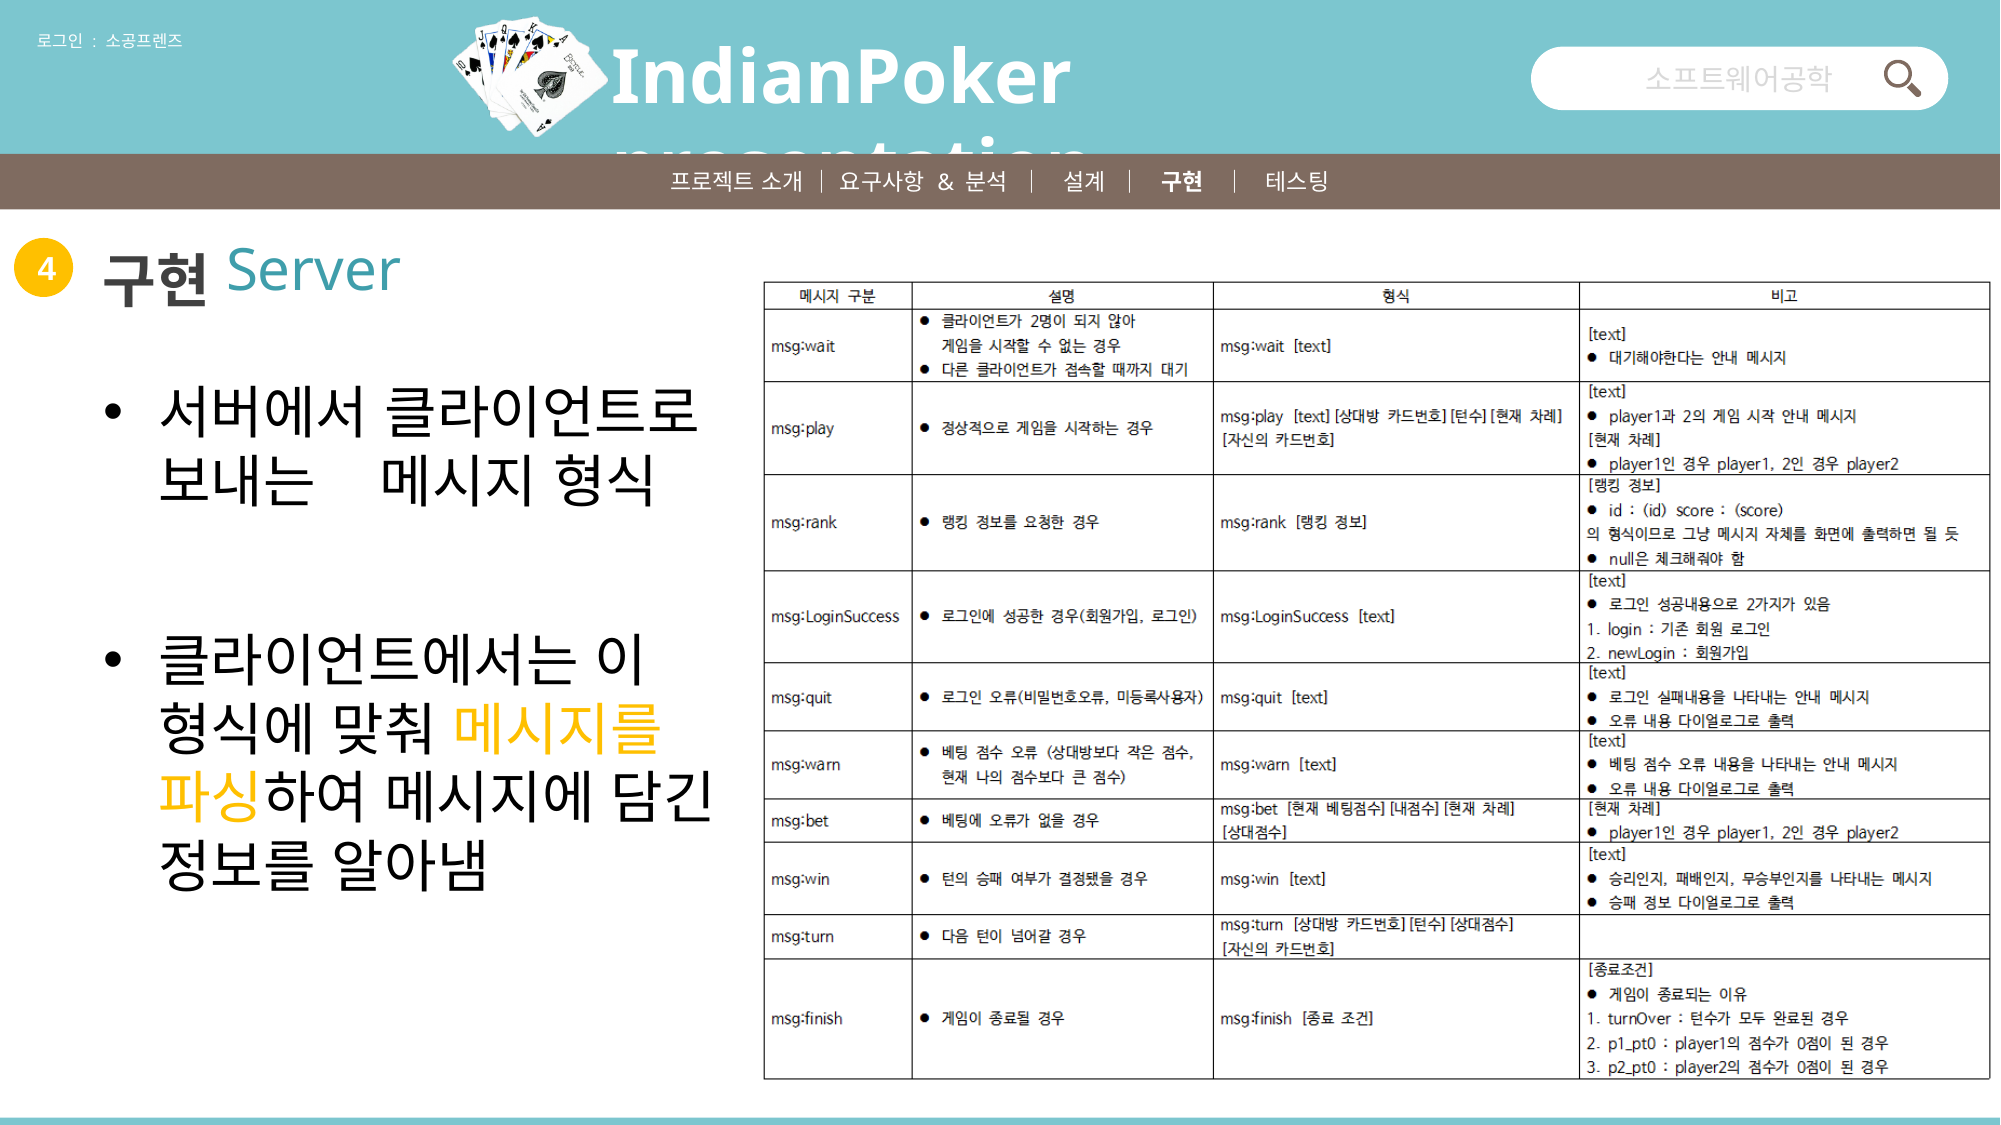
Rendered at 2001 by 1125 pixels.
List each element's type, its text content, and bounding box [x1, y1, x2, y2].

text_box Server [211, 224, 611, 310]
text_box [0, 0, 2000, 153]
picture [448, 14, 611, 139]
text_box 프로젝트 소개 ｜ 요구사항 & 분석 ｜ 설계 ｜ 구현 ｜ 테스팅 [0, 153, 2000, 211]
text_box 4 [13, 236, 75, 299]
text_box 서버에서 클라이언트로 보내는 메시지 형식 클라이언트에서는 이 형식에 맞춰 메시지를 파싱하여 메시지에 담긴 정보를 알아냄 [88, 369, 754, 922]
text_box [1884, 59, 1922, 97]
text_box [0, 1117, 2000, 1125]
text_box 구현 [88, 211, 496, 322]
text_box 소프트웨어공학 [1529, 45, 1950, 112]
text_box IndianPoker presentation [596, 20, 1404, 153]
text_box IndianPoker presentation [596, 211, 1404, 216]
text_box 로그인 : 소공프렌즈 [15, 23, 205, 59]
picture [754, 279, 1998, 1086]
